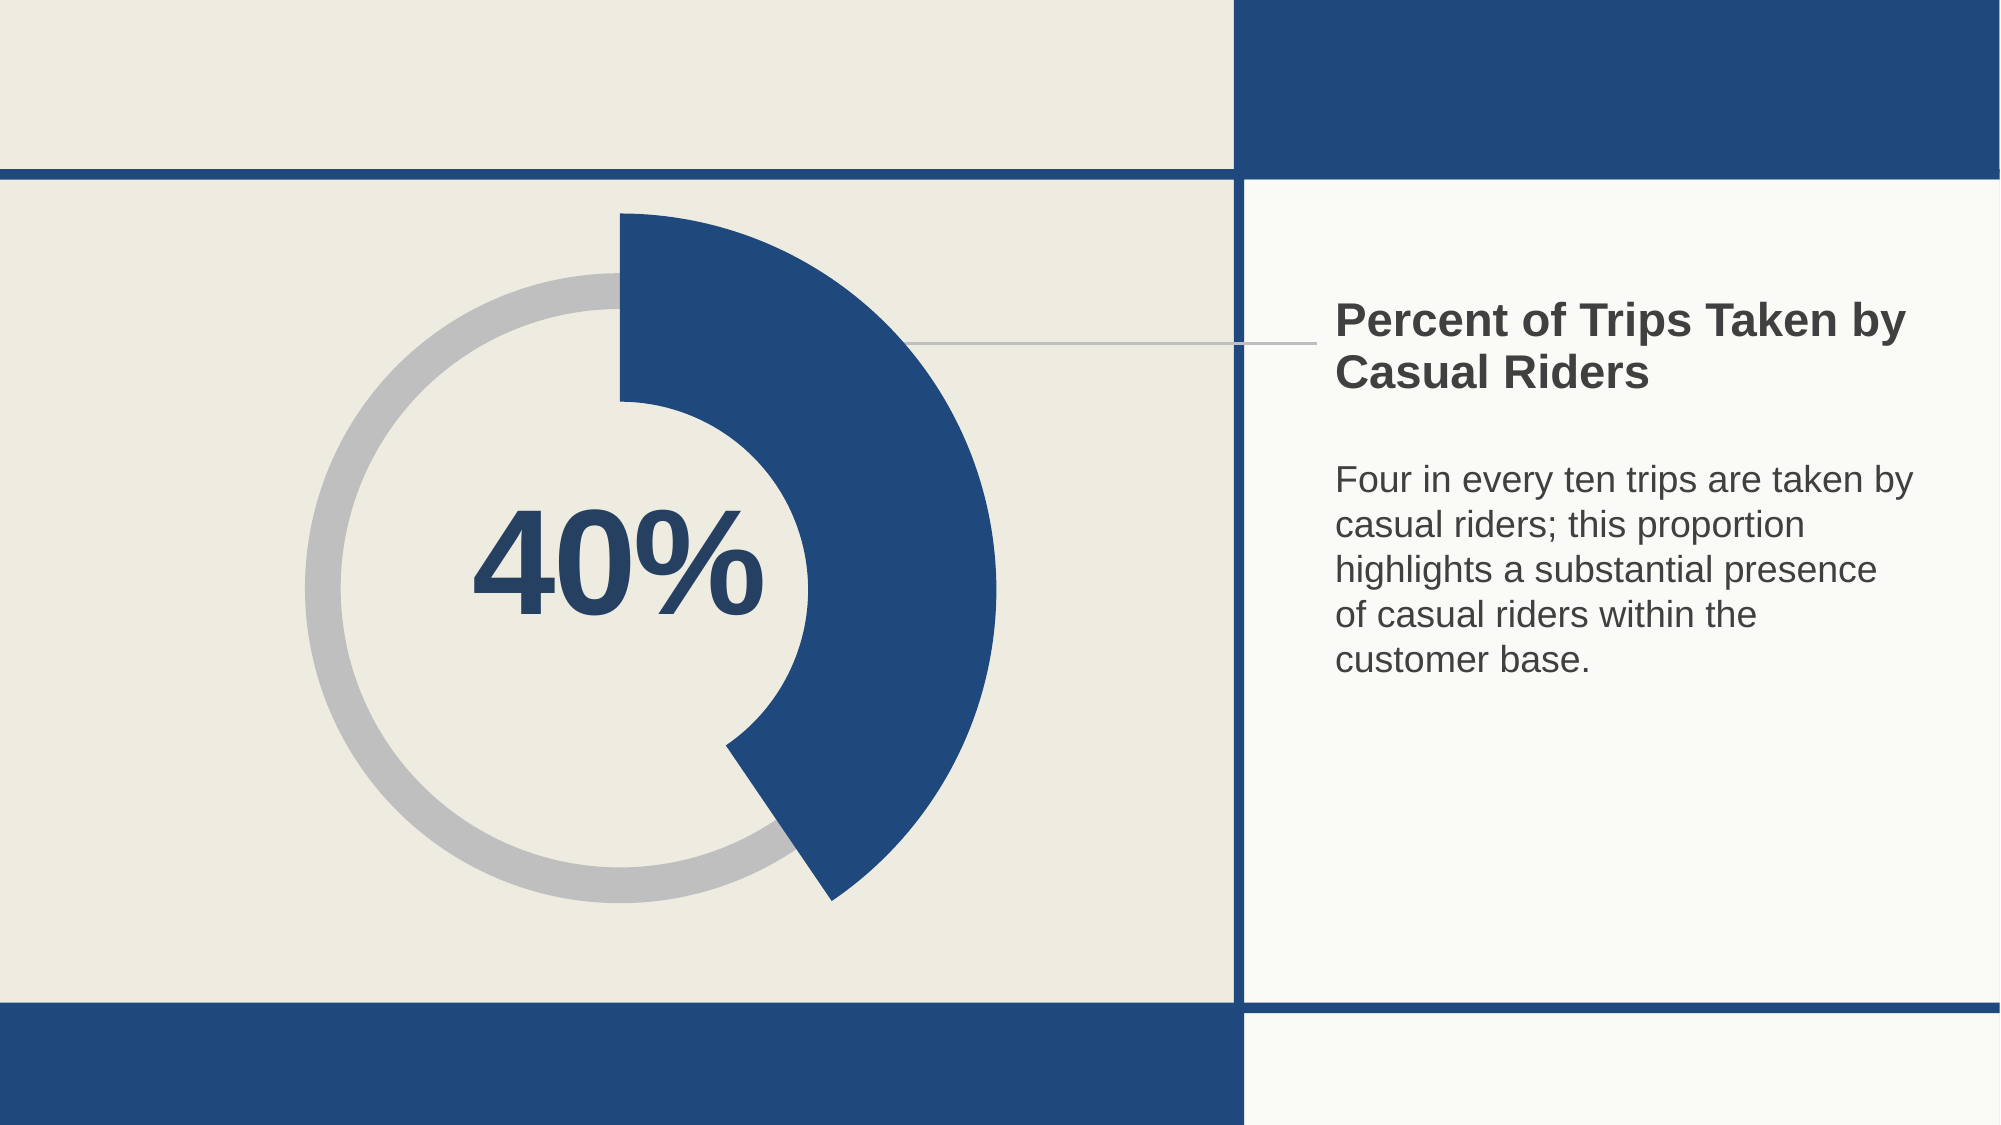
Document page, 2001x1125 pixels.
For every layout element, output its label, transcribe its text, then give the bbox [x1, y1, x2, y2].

chart [24, 197, 1216, 983]
subtitle Four in every ten trips are taken by casual riders; this proportion highlights a substantial presence of casual riders within the customer base. [1317, 437, 1933, 981]
title Percent of Trips Taken by Casual Riders [1317, 273, 1933, 414]
